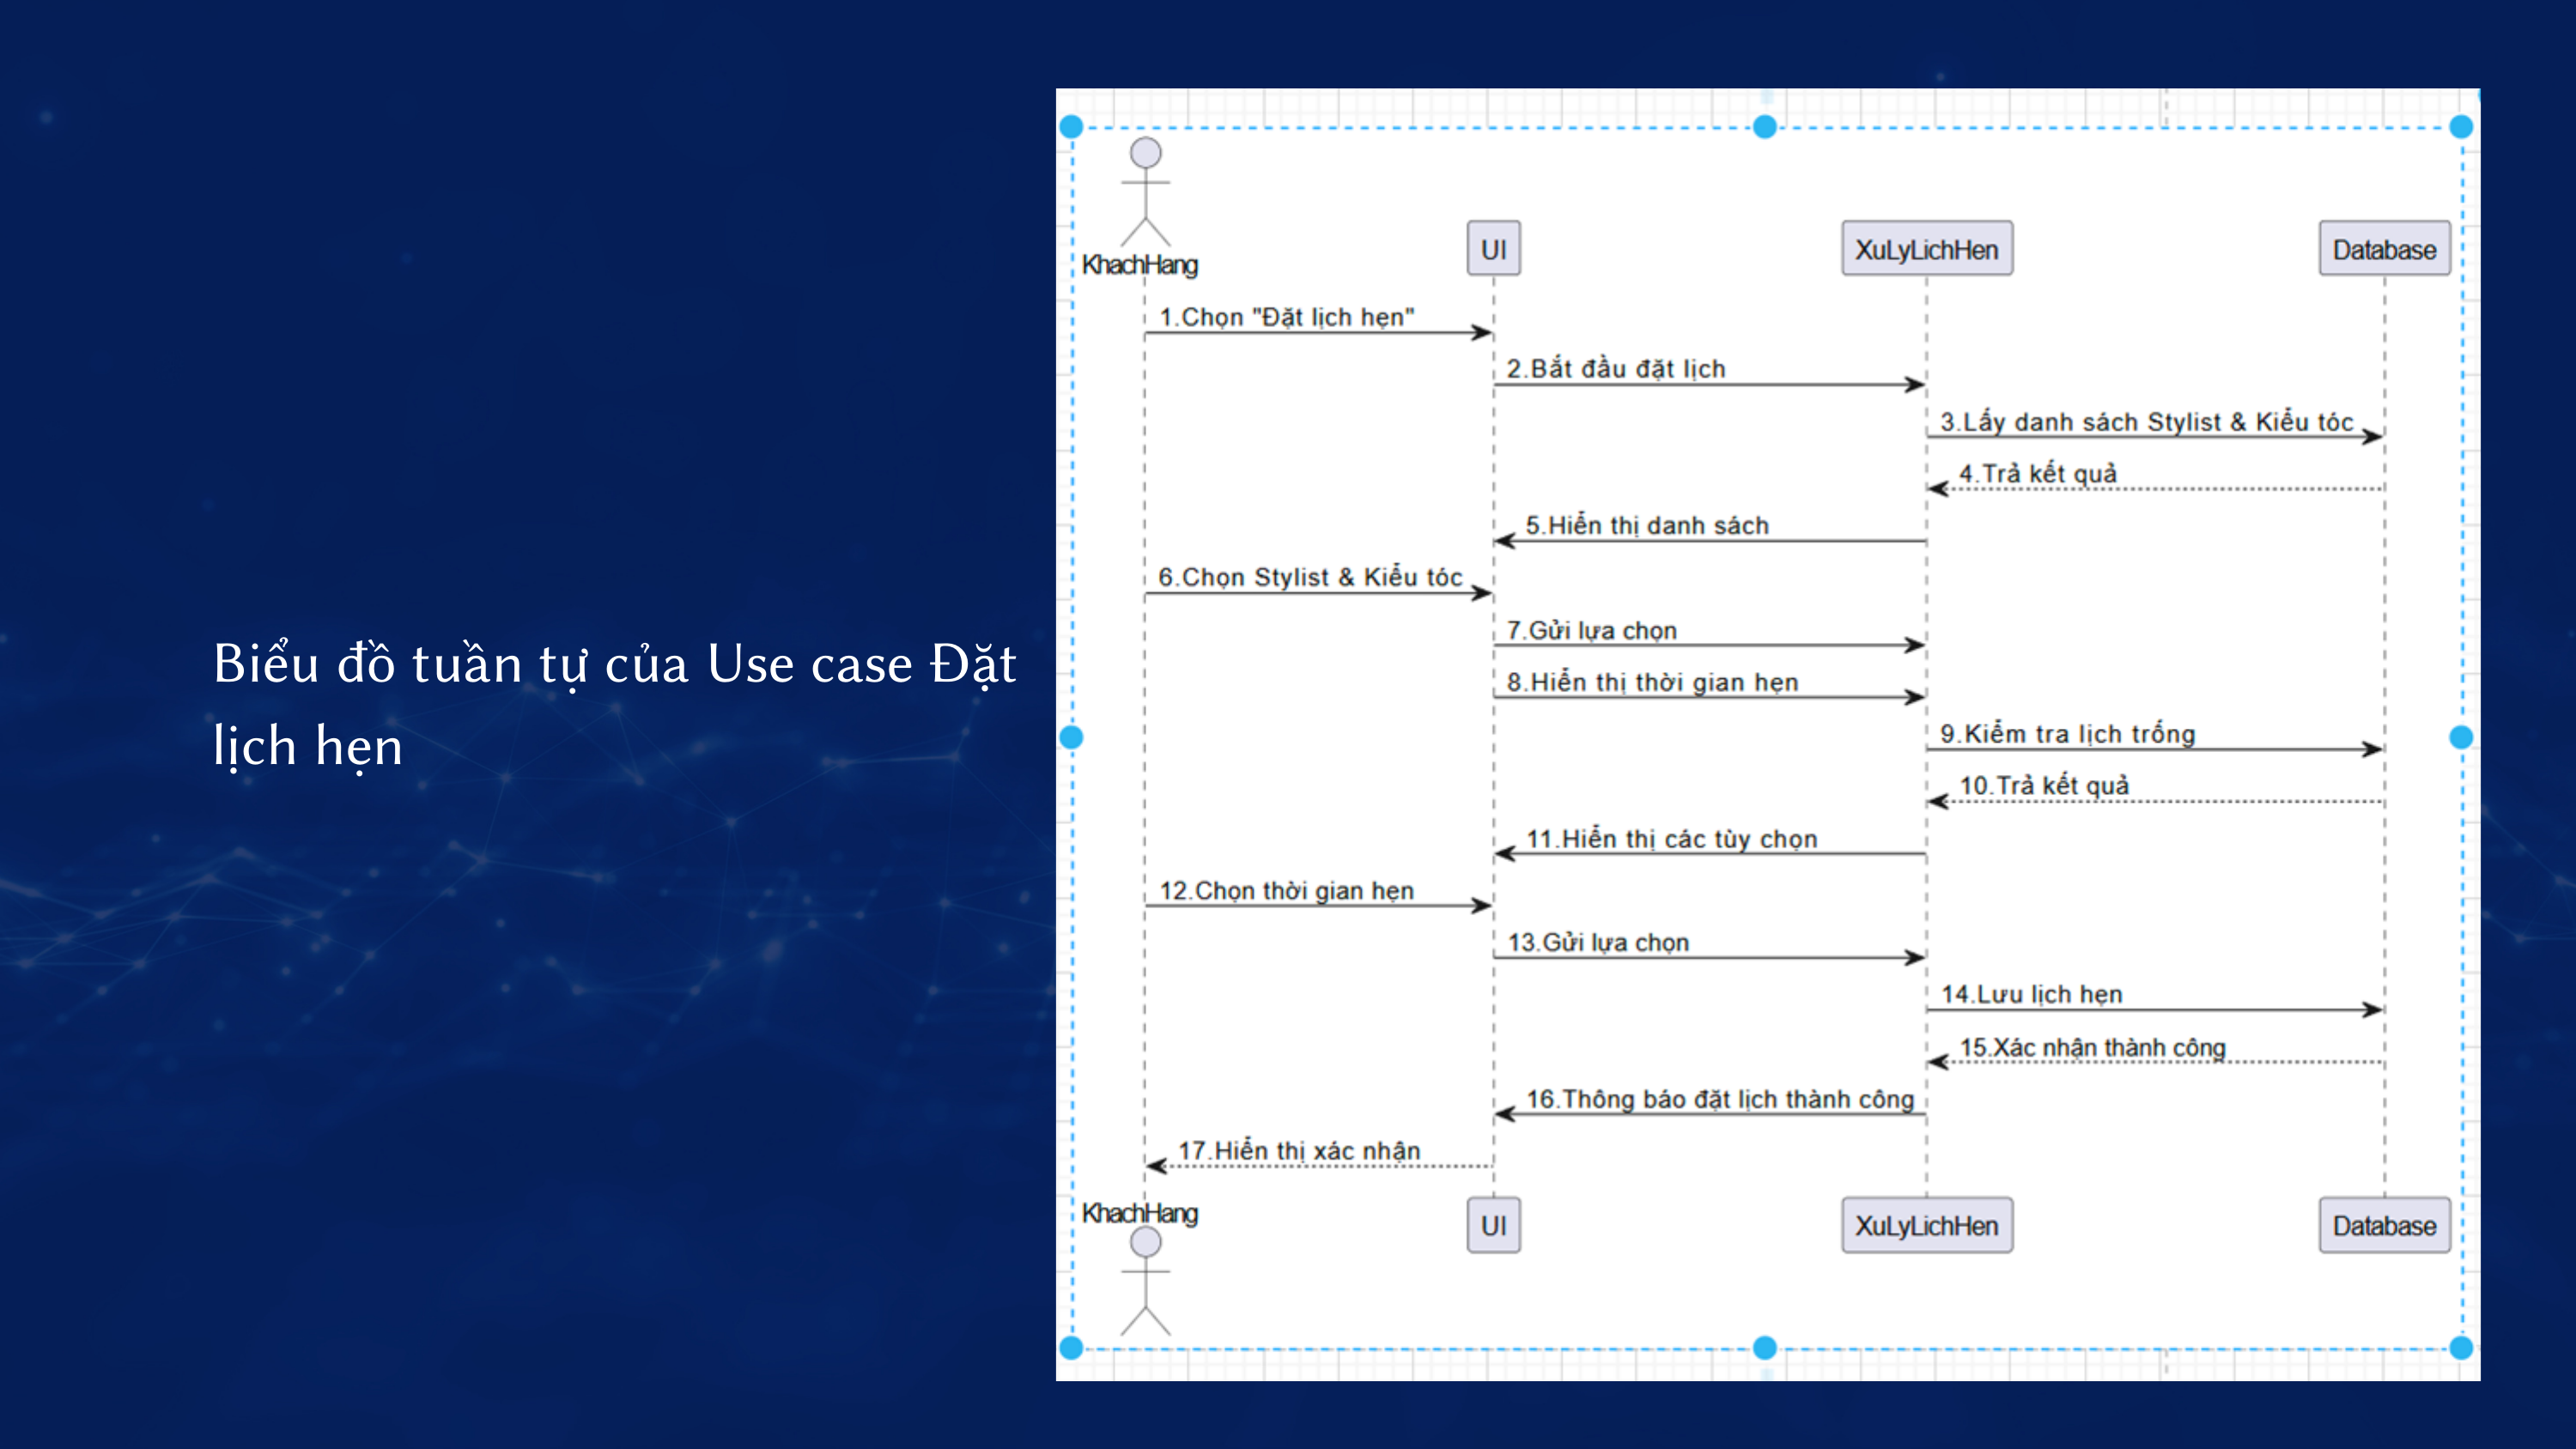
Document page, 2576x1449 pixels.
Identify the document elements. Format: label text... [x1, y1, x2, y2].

text_box Biểu đồ tuần tự của Use case Đặt lịch hẹn [211, 611, 1056, 777]
text_box [1055, 88, 2482, 1381]
text_box [0, 0, 2576, 1449]
